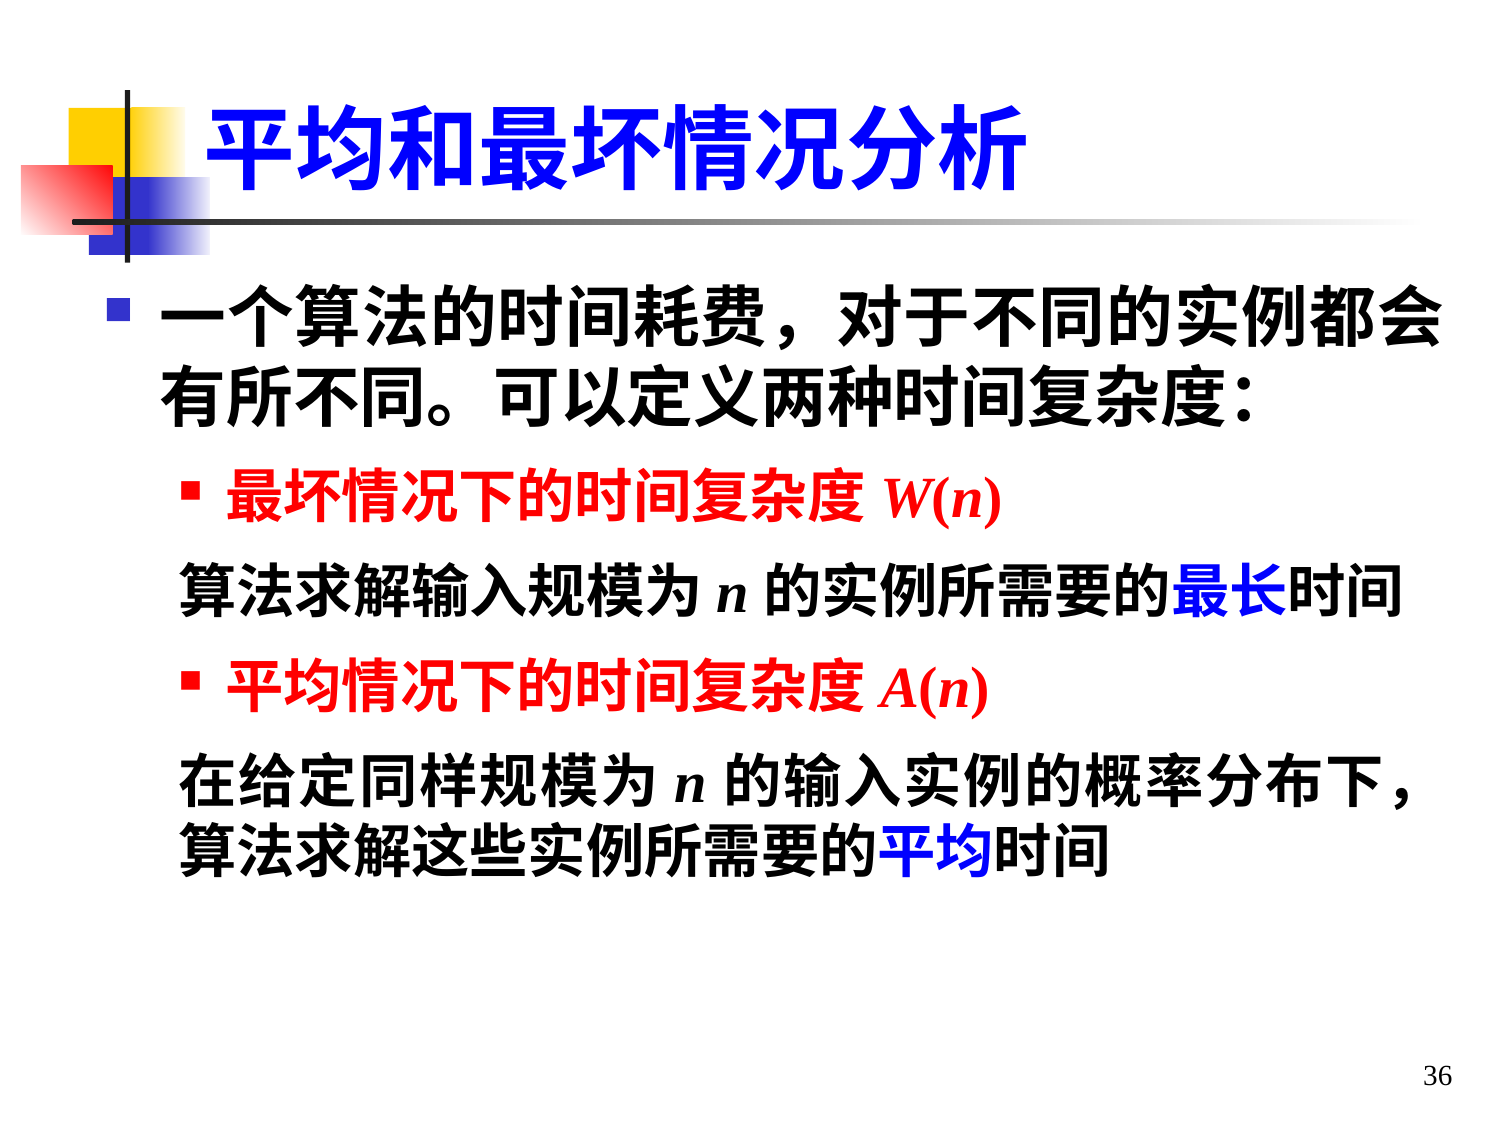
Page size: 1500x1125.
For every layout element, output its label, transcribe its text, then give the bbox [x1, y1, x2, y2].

title 平均和最坏情况分析 [188, 35, 1468, 208]
slide_number 36 [1155, 1024, 1468, 1100]
list 一个算法的时间耗费，对于不同的实例都会有所不同。可以定义两种时间复杂度： 最坏情况下的时间复杂度W(n) 算法求解输入规模为n的实例所需要的最长时间 平均情况下的时间复杂度A(n) 在给定同样规模为n的输入实例的概率分布下，算法求解这些实例所需要的平均时间 [88, 267, 1459, 1083]
